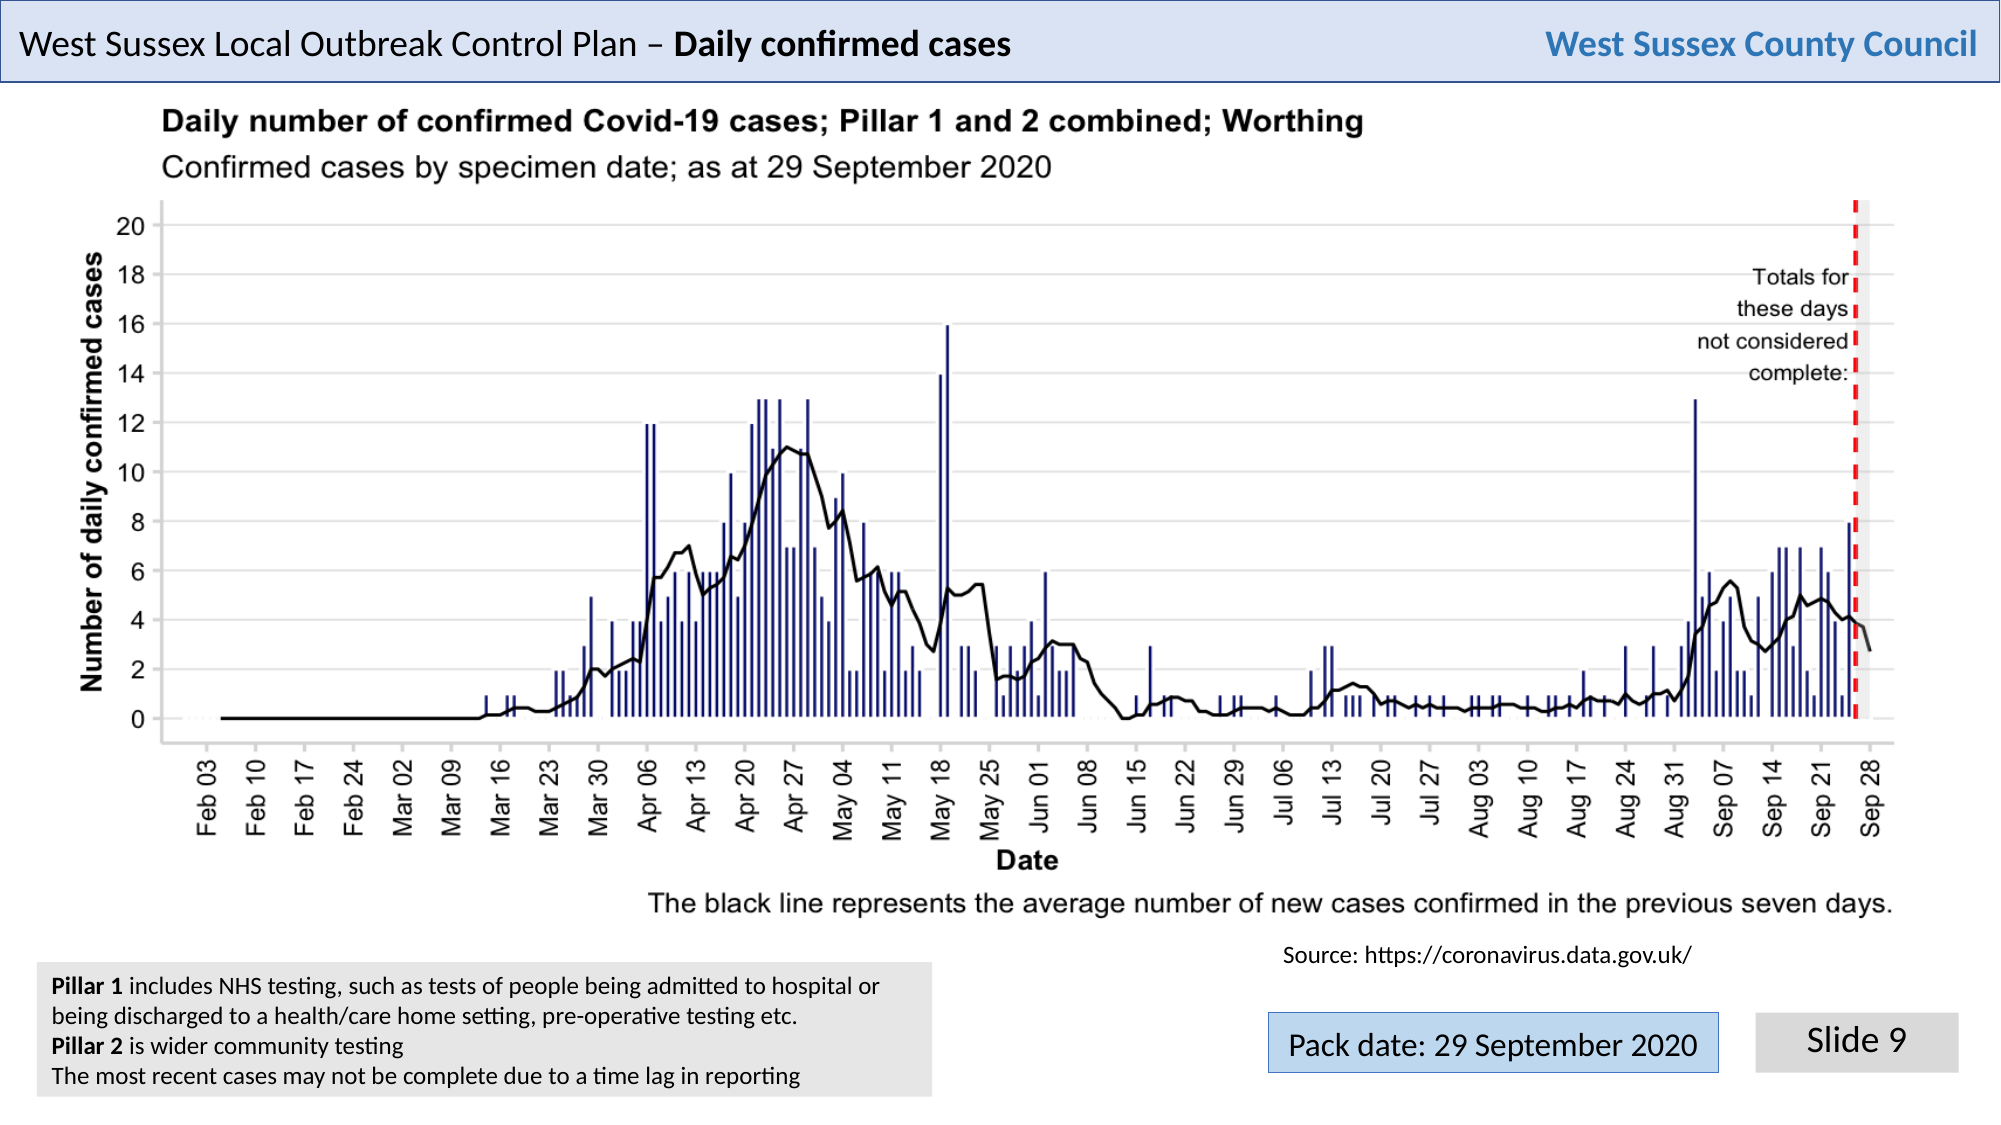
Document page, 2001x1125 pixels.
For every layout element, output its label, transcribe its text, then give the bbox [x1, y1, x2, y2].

picture [63, 91, 1912, 935]
list Source: https://coronavirus.data.gov.uk/ [1268, 935, 1912, 995]
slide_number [1268, 1012, 1719, 1073]
list Slide 9 [1755, 1012, 1959, 1073]
